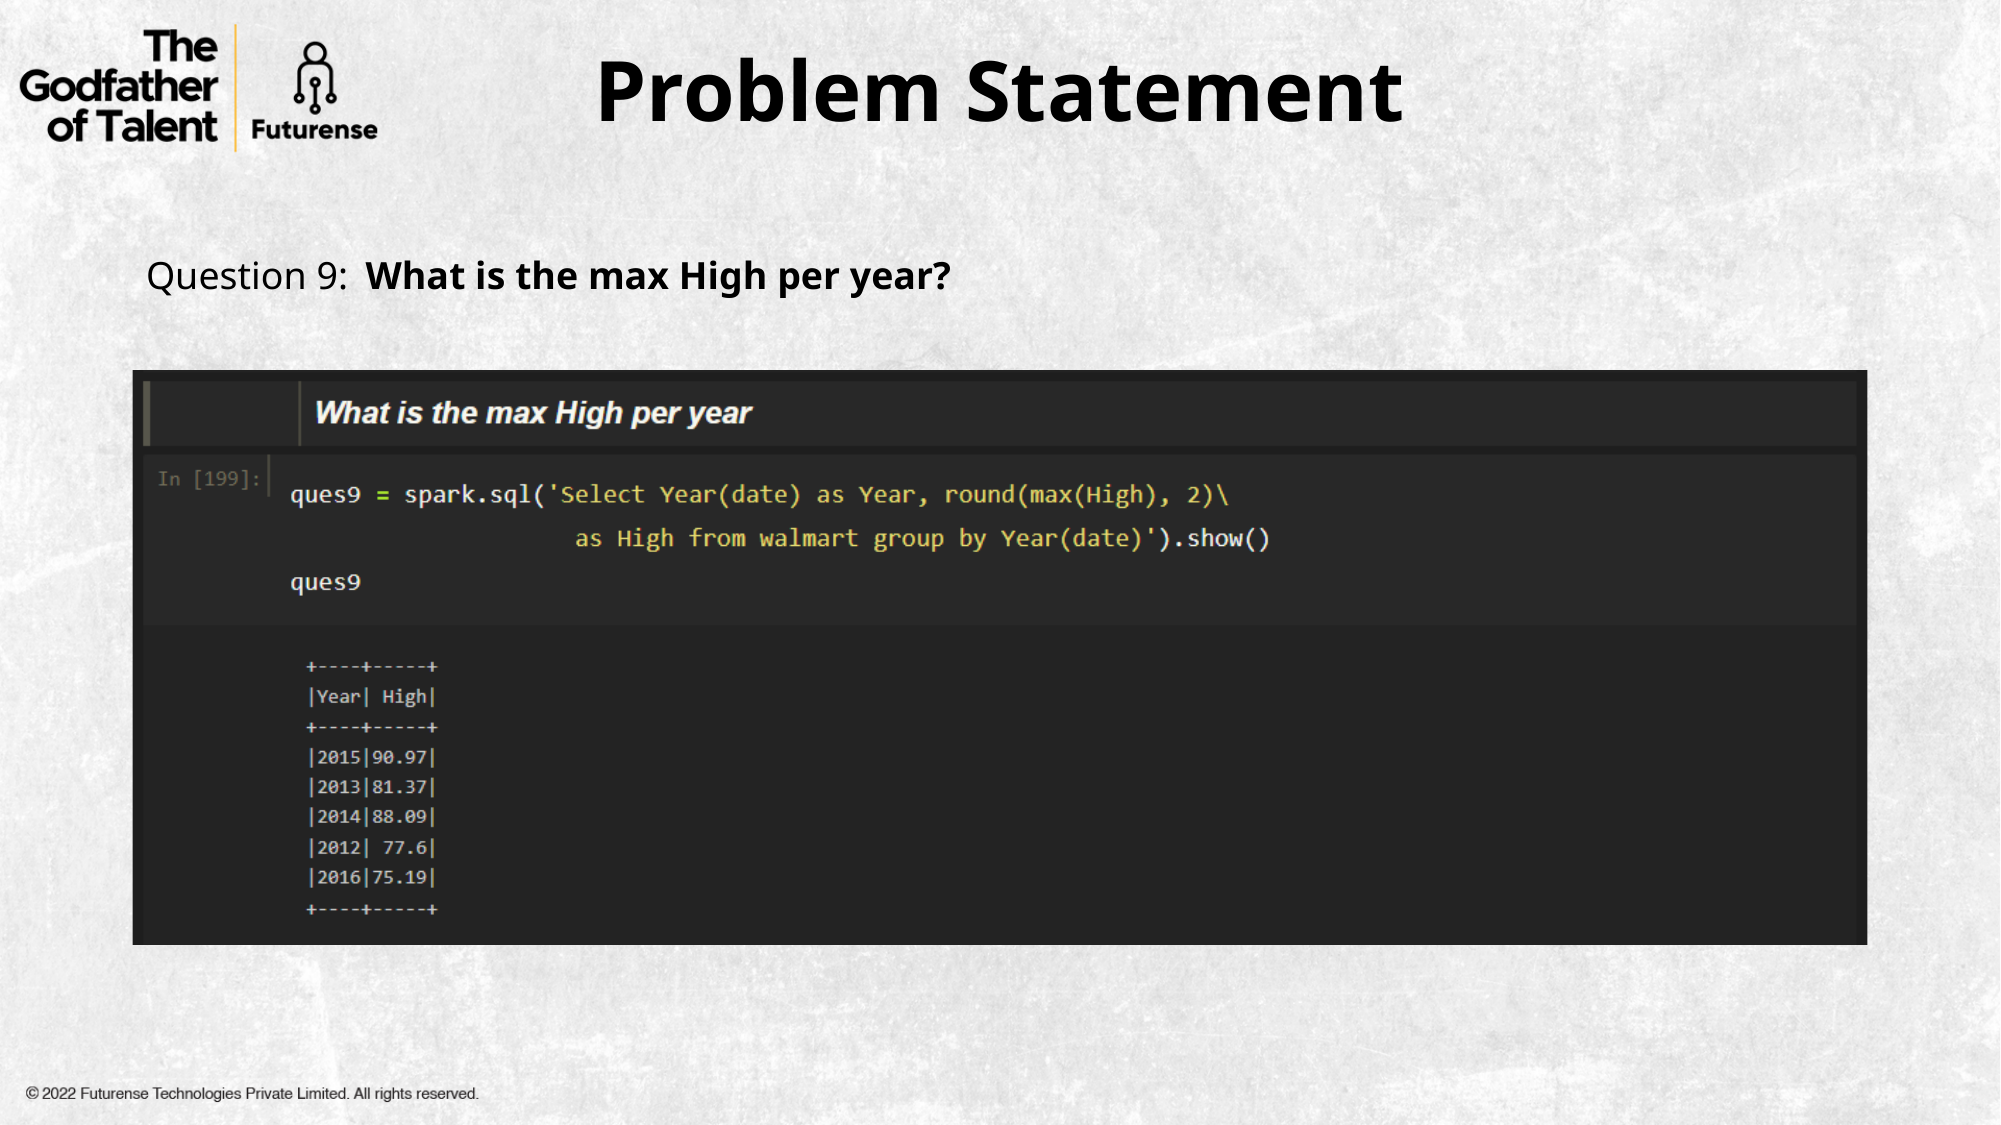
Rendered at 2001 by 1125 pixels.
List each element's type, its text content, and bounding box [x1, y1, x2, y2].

picture [0, 0, 2001, 1125]
text_box Question 9: What is the max High per year? [131, 241, 1527, 305]
text_box Problem Statement [542, 23, 1458, 145]
